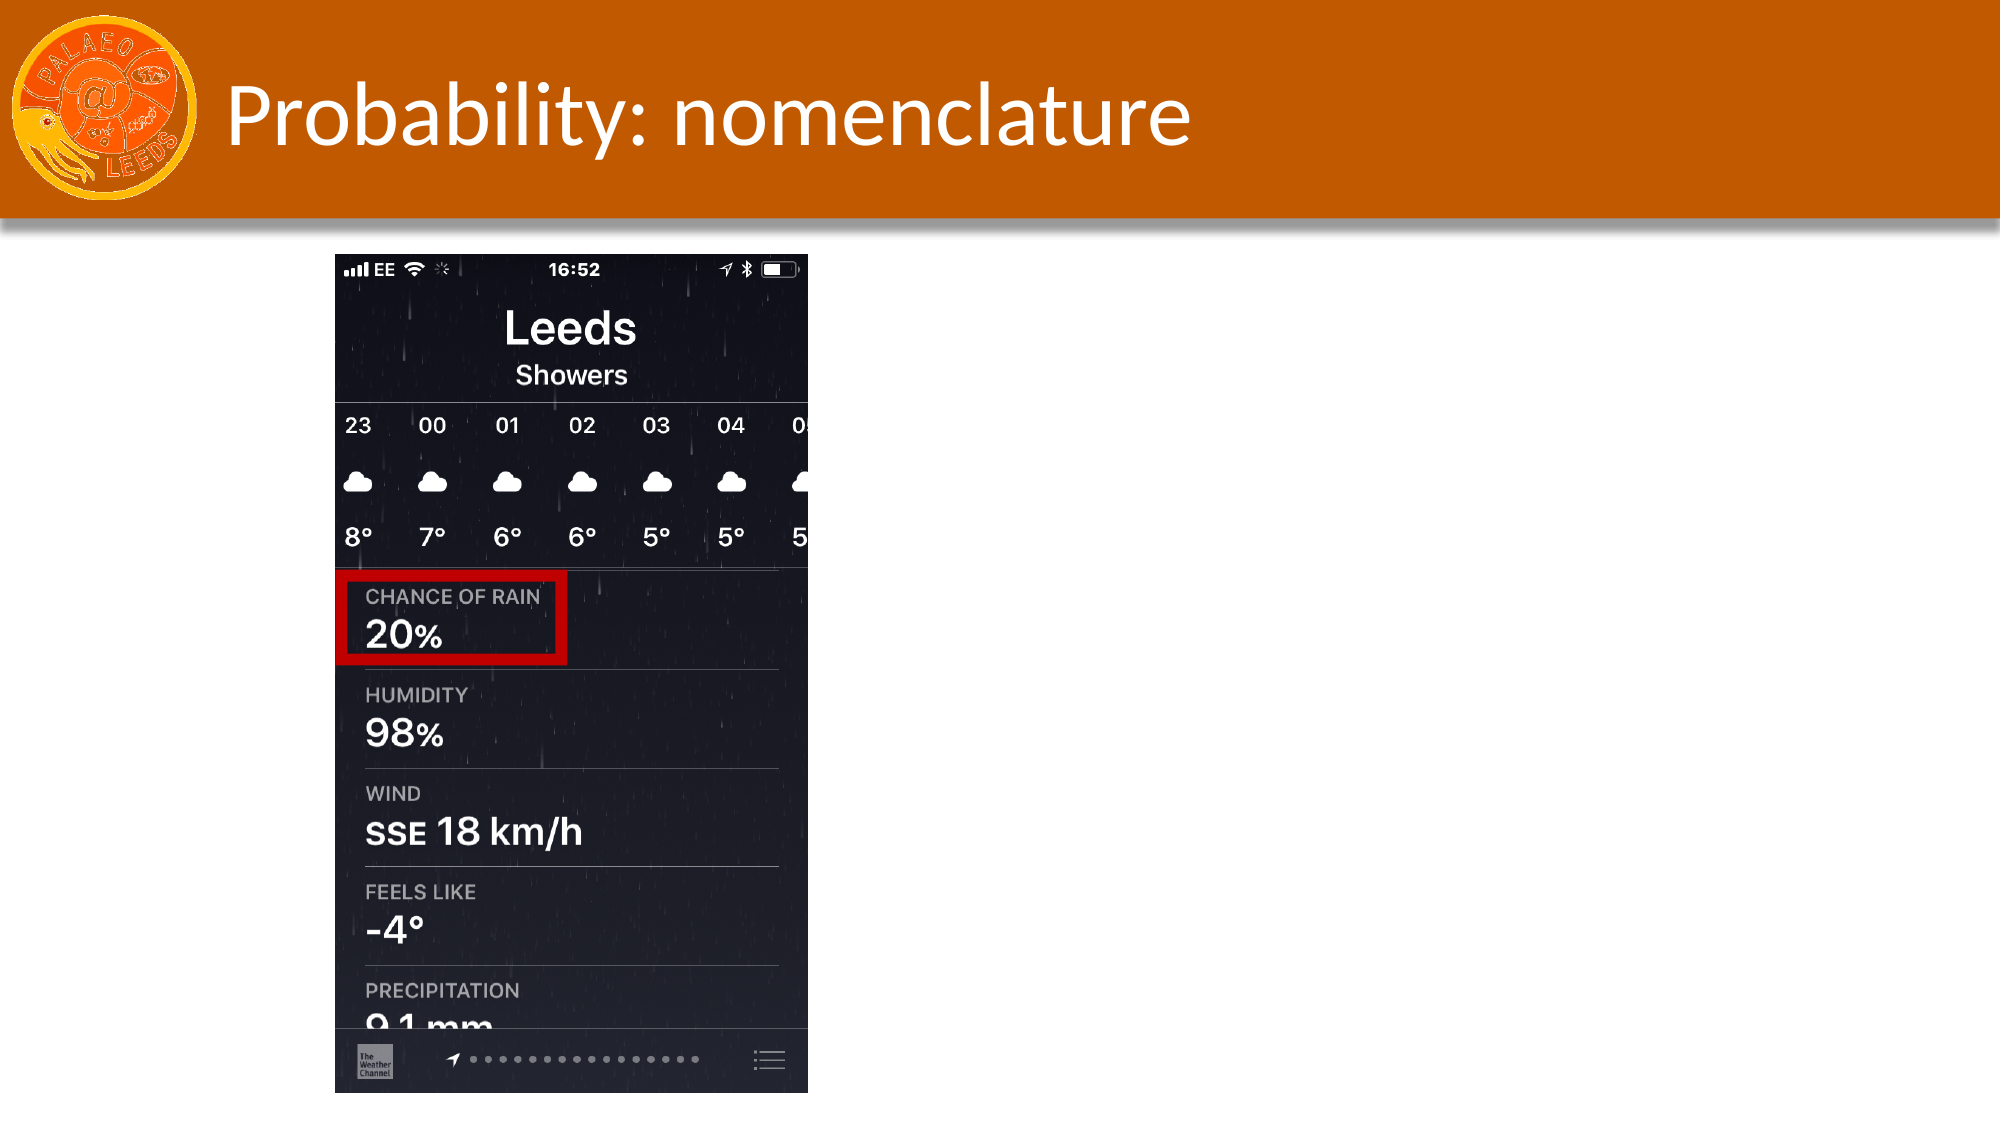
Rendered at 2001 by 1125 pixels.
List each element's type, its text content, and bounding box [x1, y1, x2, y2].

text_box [335, 254, 808, 1093]
text_box [0, 0, 2000, 219]
picture [11, 15, 197, 200]
text_box Probability: nomenclature [210, 17, 2000, 201]
